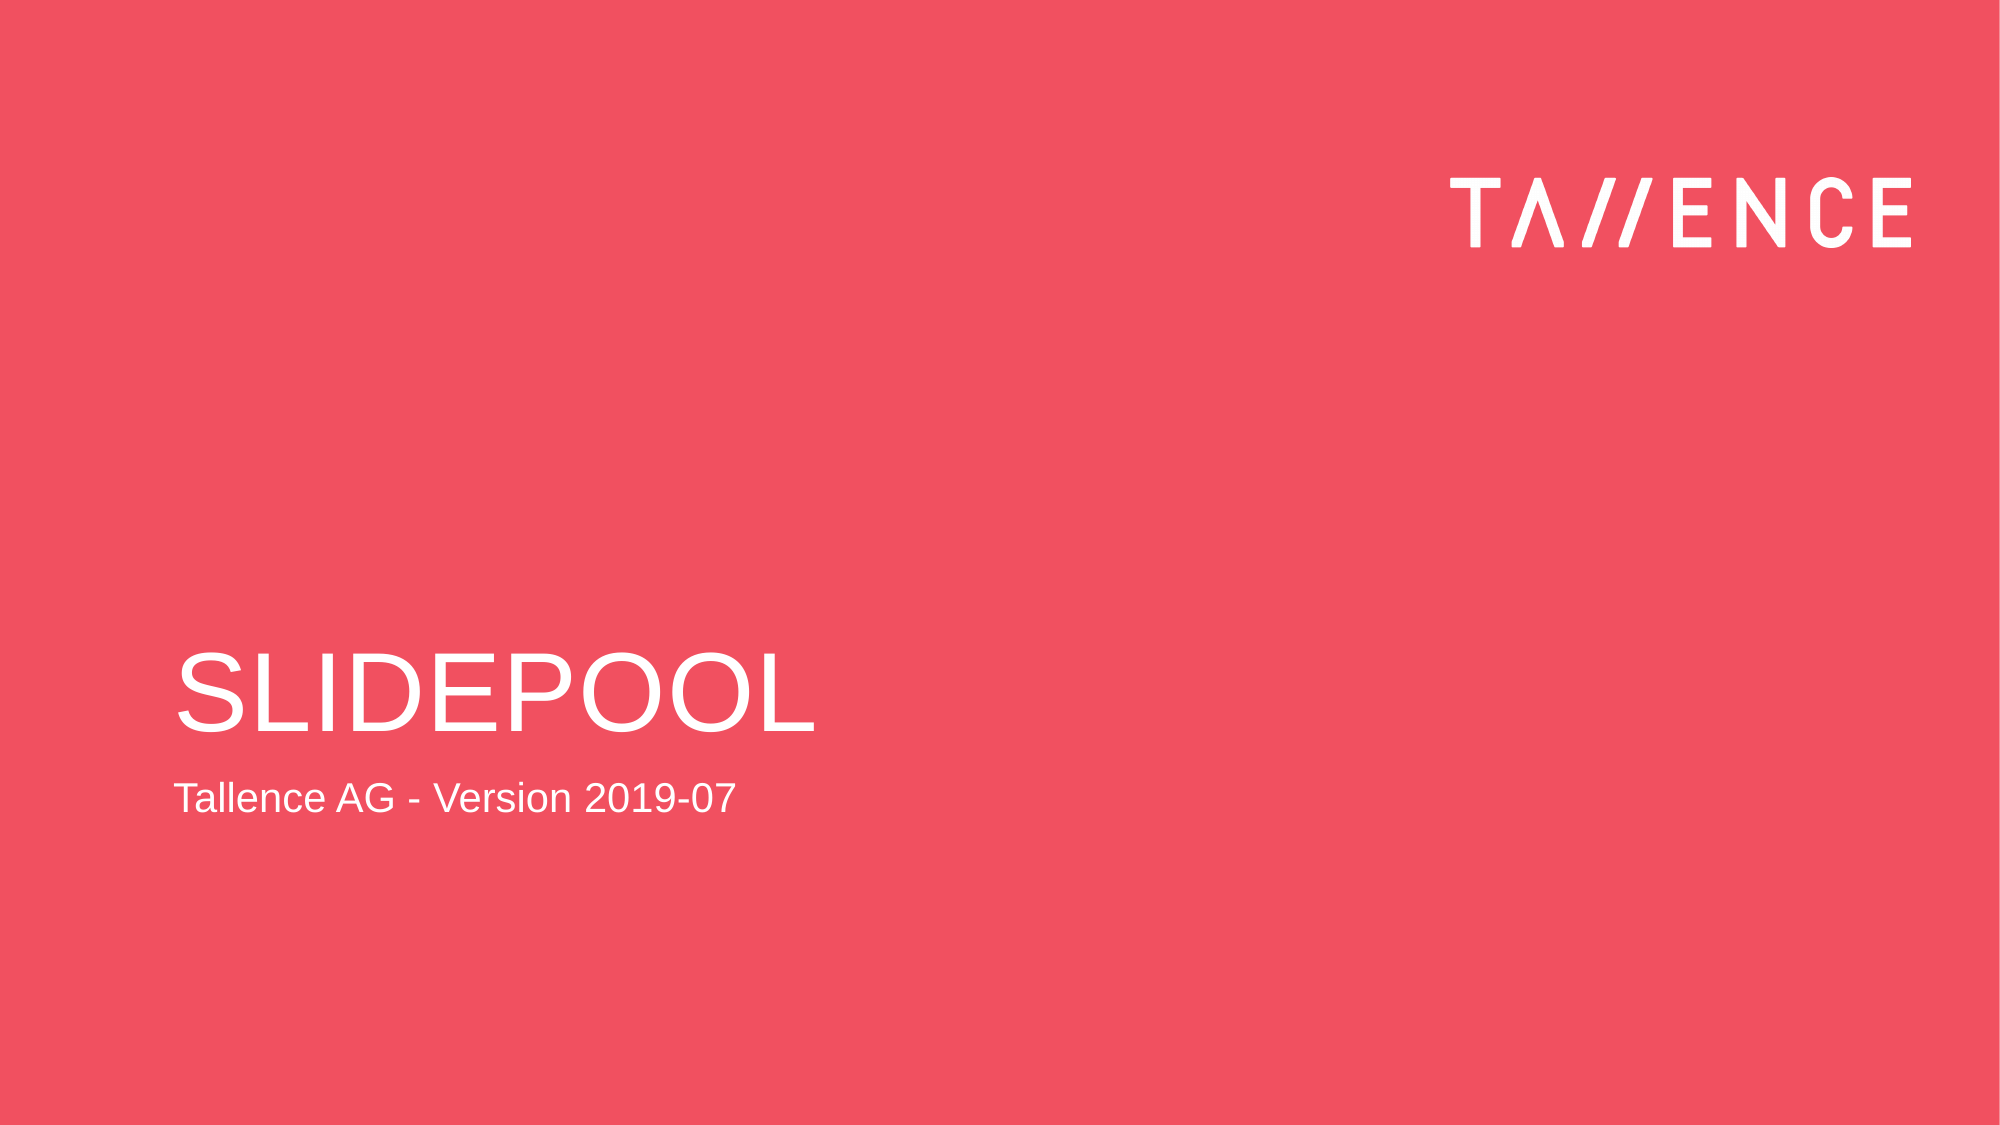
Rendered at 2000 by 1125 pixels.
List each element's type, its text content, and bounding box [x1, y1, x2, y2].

title SLIDEPOOL [173, 631, 1827, 752]
subtitle Tallence AG - Version 2019-07 [173, 752, 1827, 818]
picture [1450, 177, 1911, 248]
